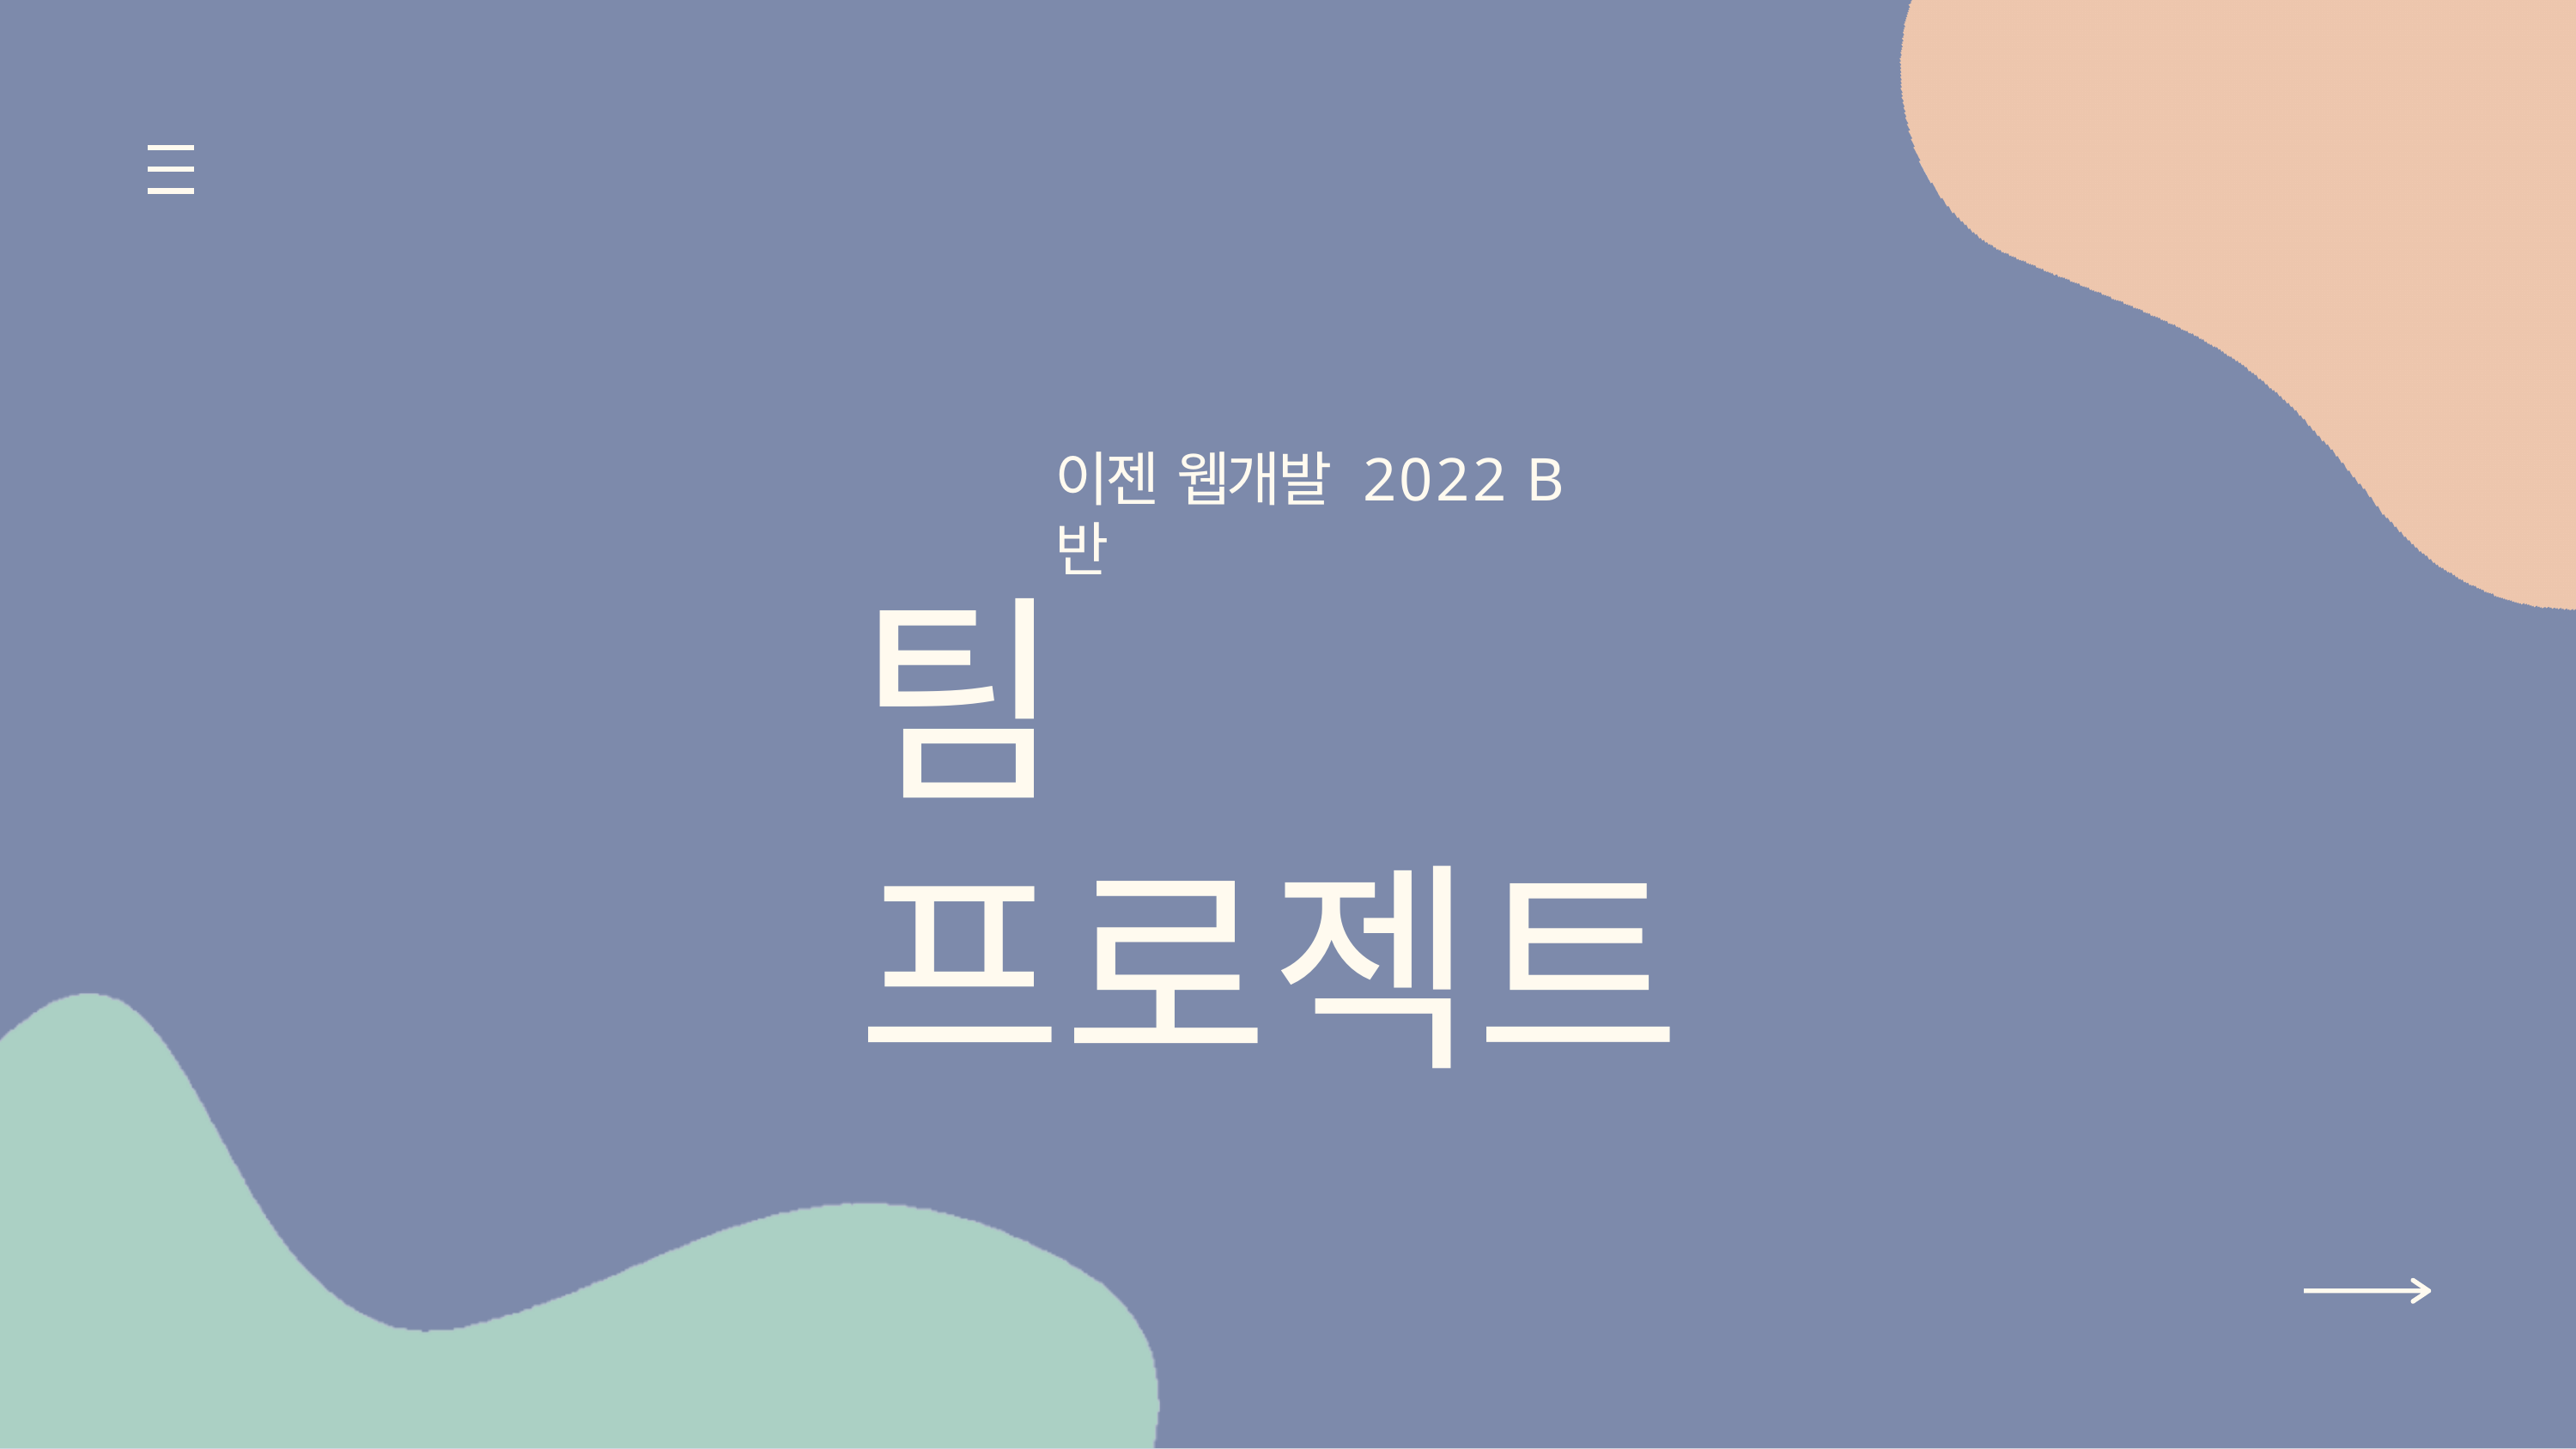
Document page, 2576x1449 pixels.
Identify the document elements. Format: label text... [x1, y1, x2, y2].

text_box 팀 프로젝트 [855, 557, 1815, 1096]
text_box [0, 0, 2576, 1449]
text_box [2304, 1277, 2432, 1304]
picture [0, 912, 1188, 1449]
picture [1832, 0, 2576, 823]
title 이젠 웹개발 2022 B반 [957, 440, 1619, 684]
